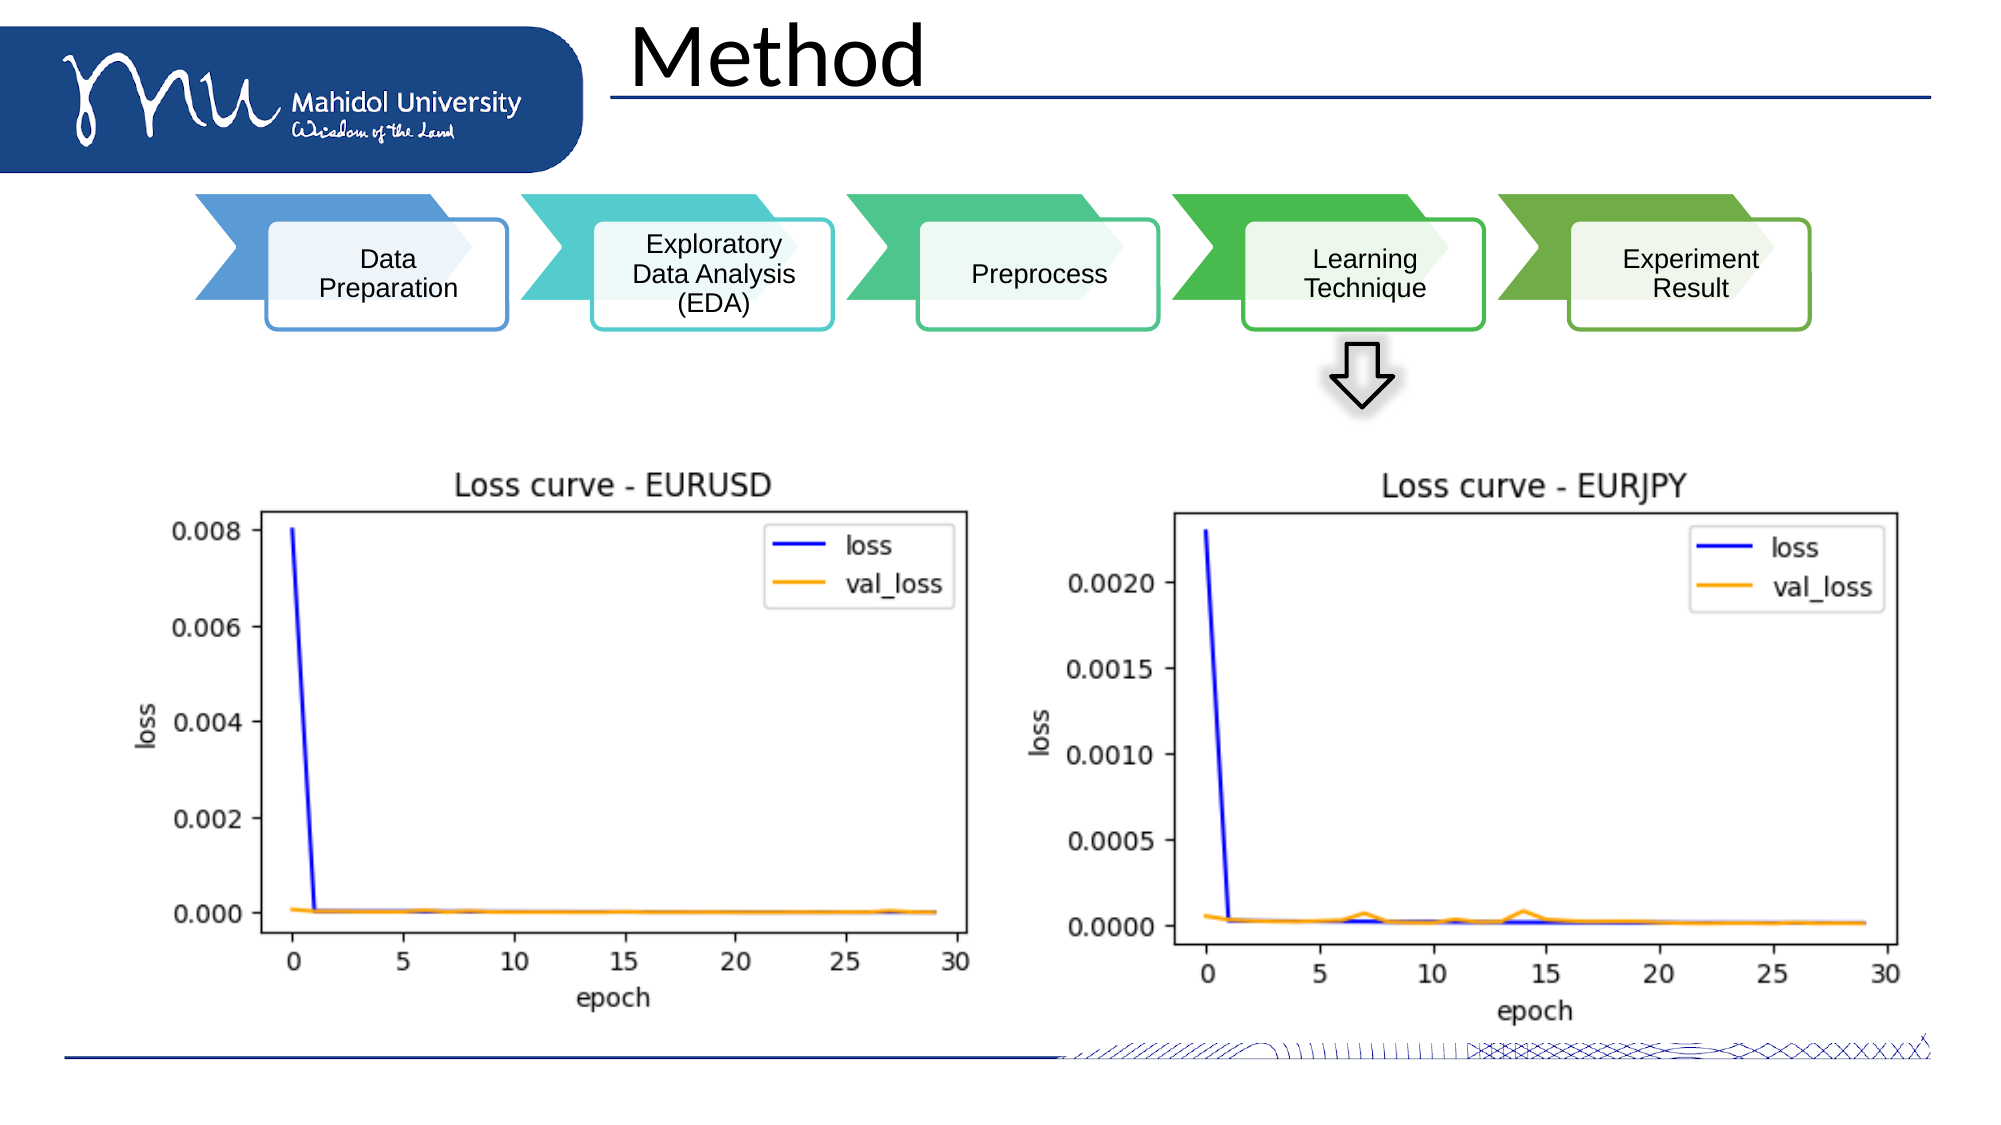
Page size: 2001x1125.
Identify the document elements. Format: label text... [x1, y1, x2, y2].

text_box [1329, 358, 1396, 410]
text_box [189, 174, 1811, 347]
picture [0, 0, 2001, 1125]
title Method [614, 0, 1259, 114]
